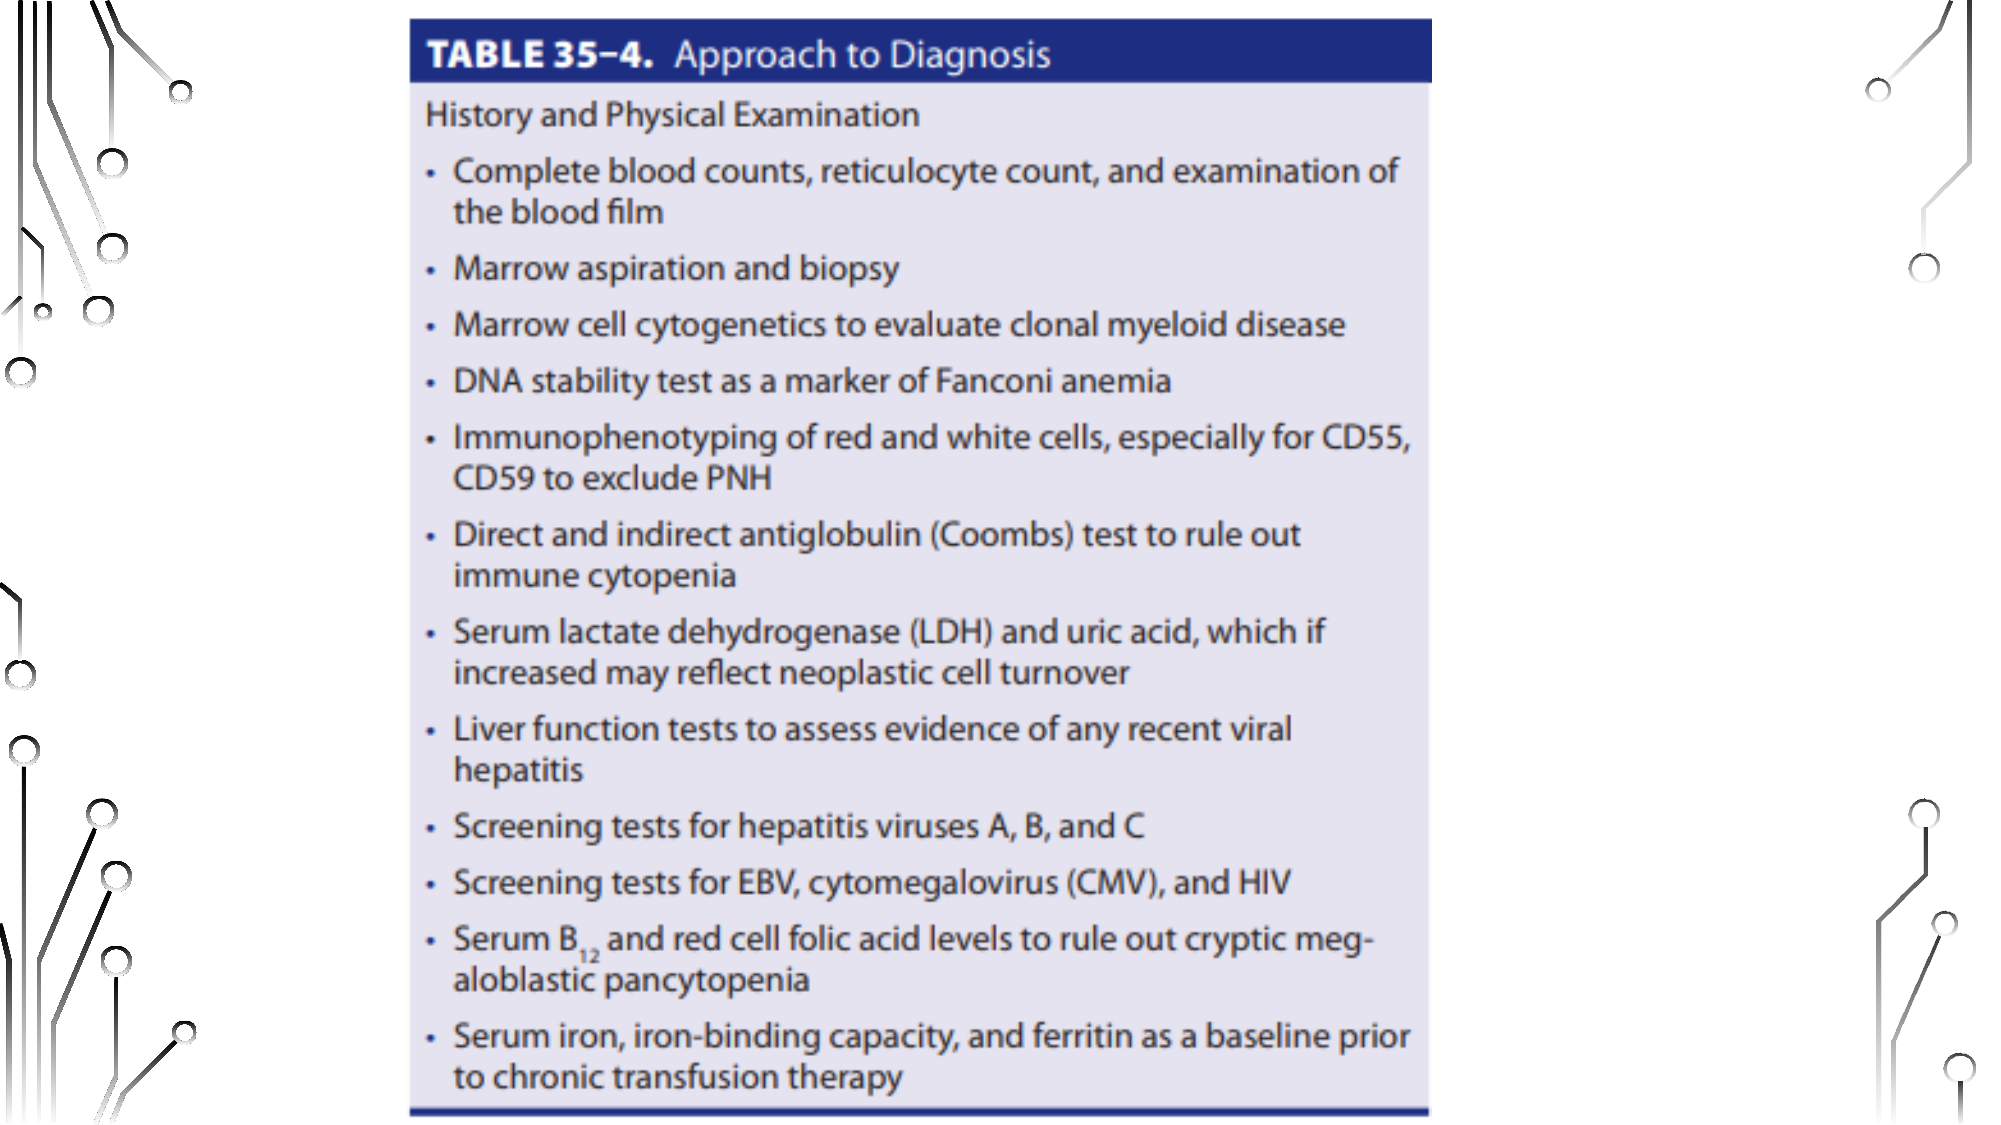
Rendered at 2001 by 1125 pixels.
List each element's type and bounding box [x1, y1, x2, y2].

list [403, 17, 1433, 1125]
